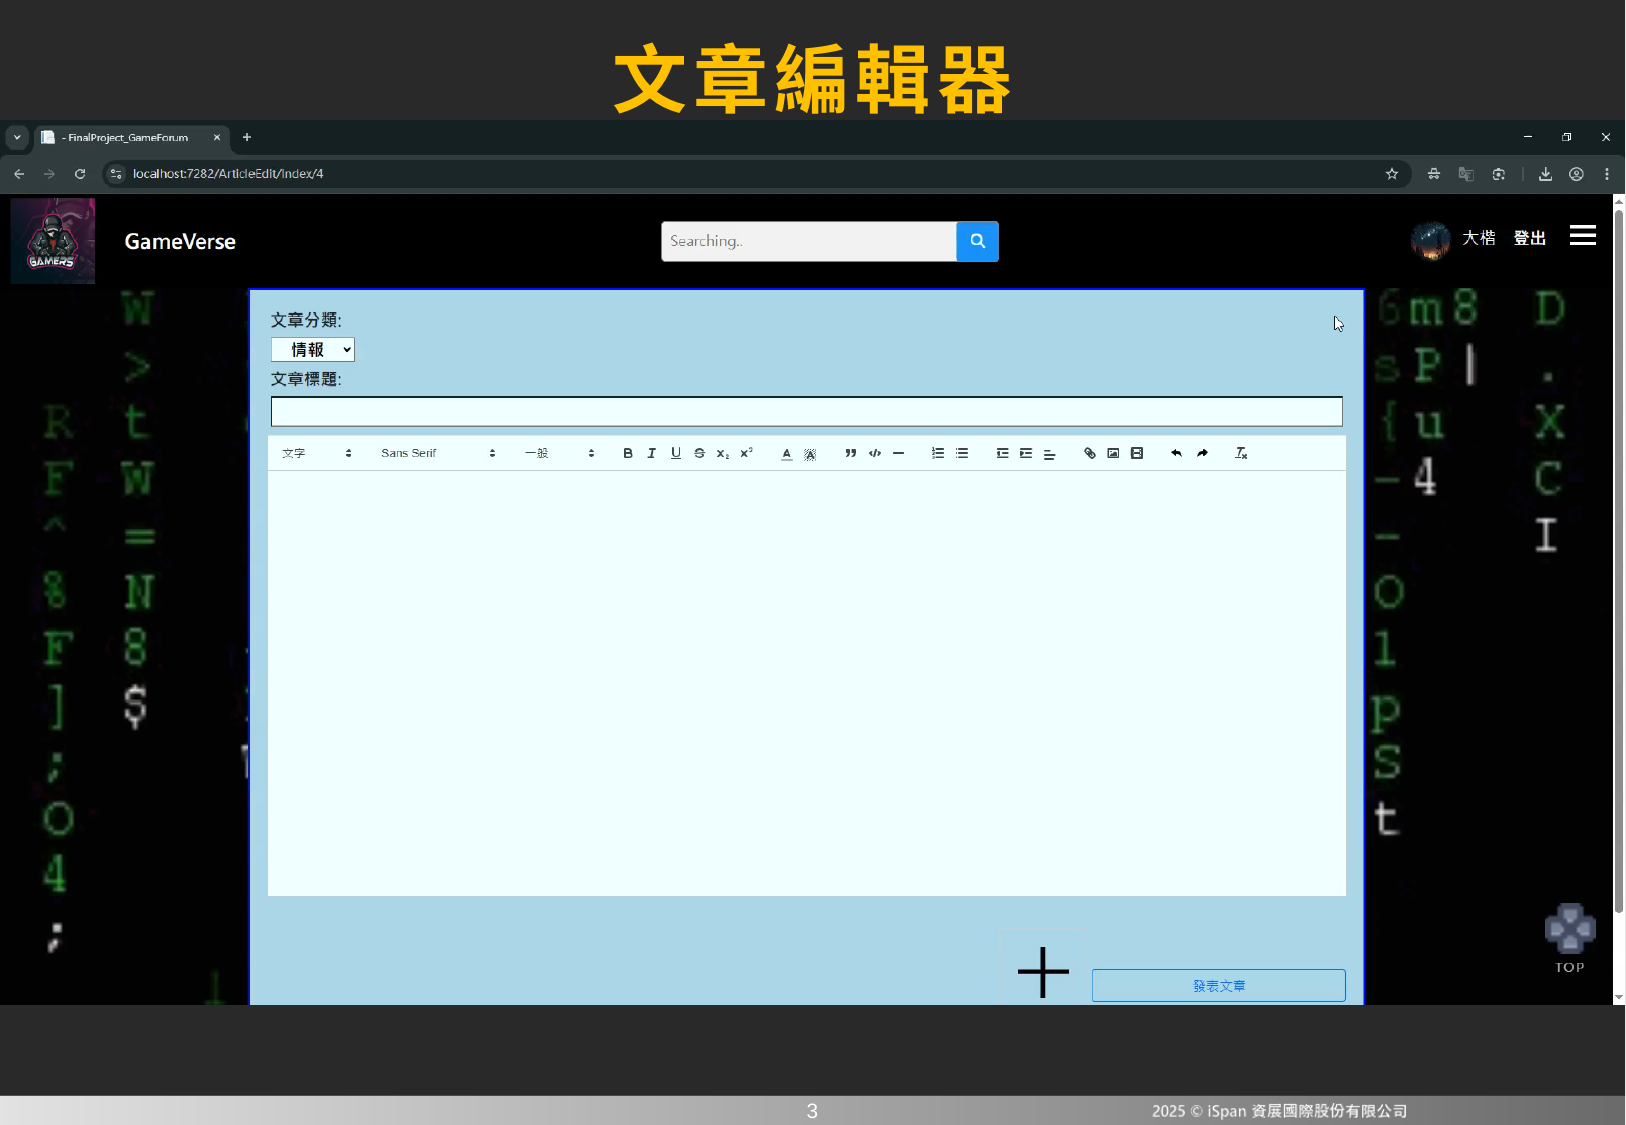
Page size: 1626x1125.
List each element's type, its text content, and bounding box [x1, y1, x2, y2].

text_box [0, 119, 1625, 1006]
title 文章編輯器 [464, 15, 1161, 119]
picture [0, 0, 1626, 1125]
